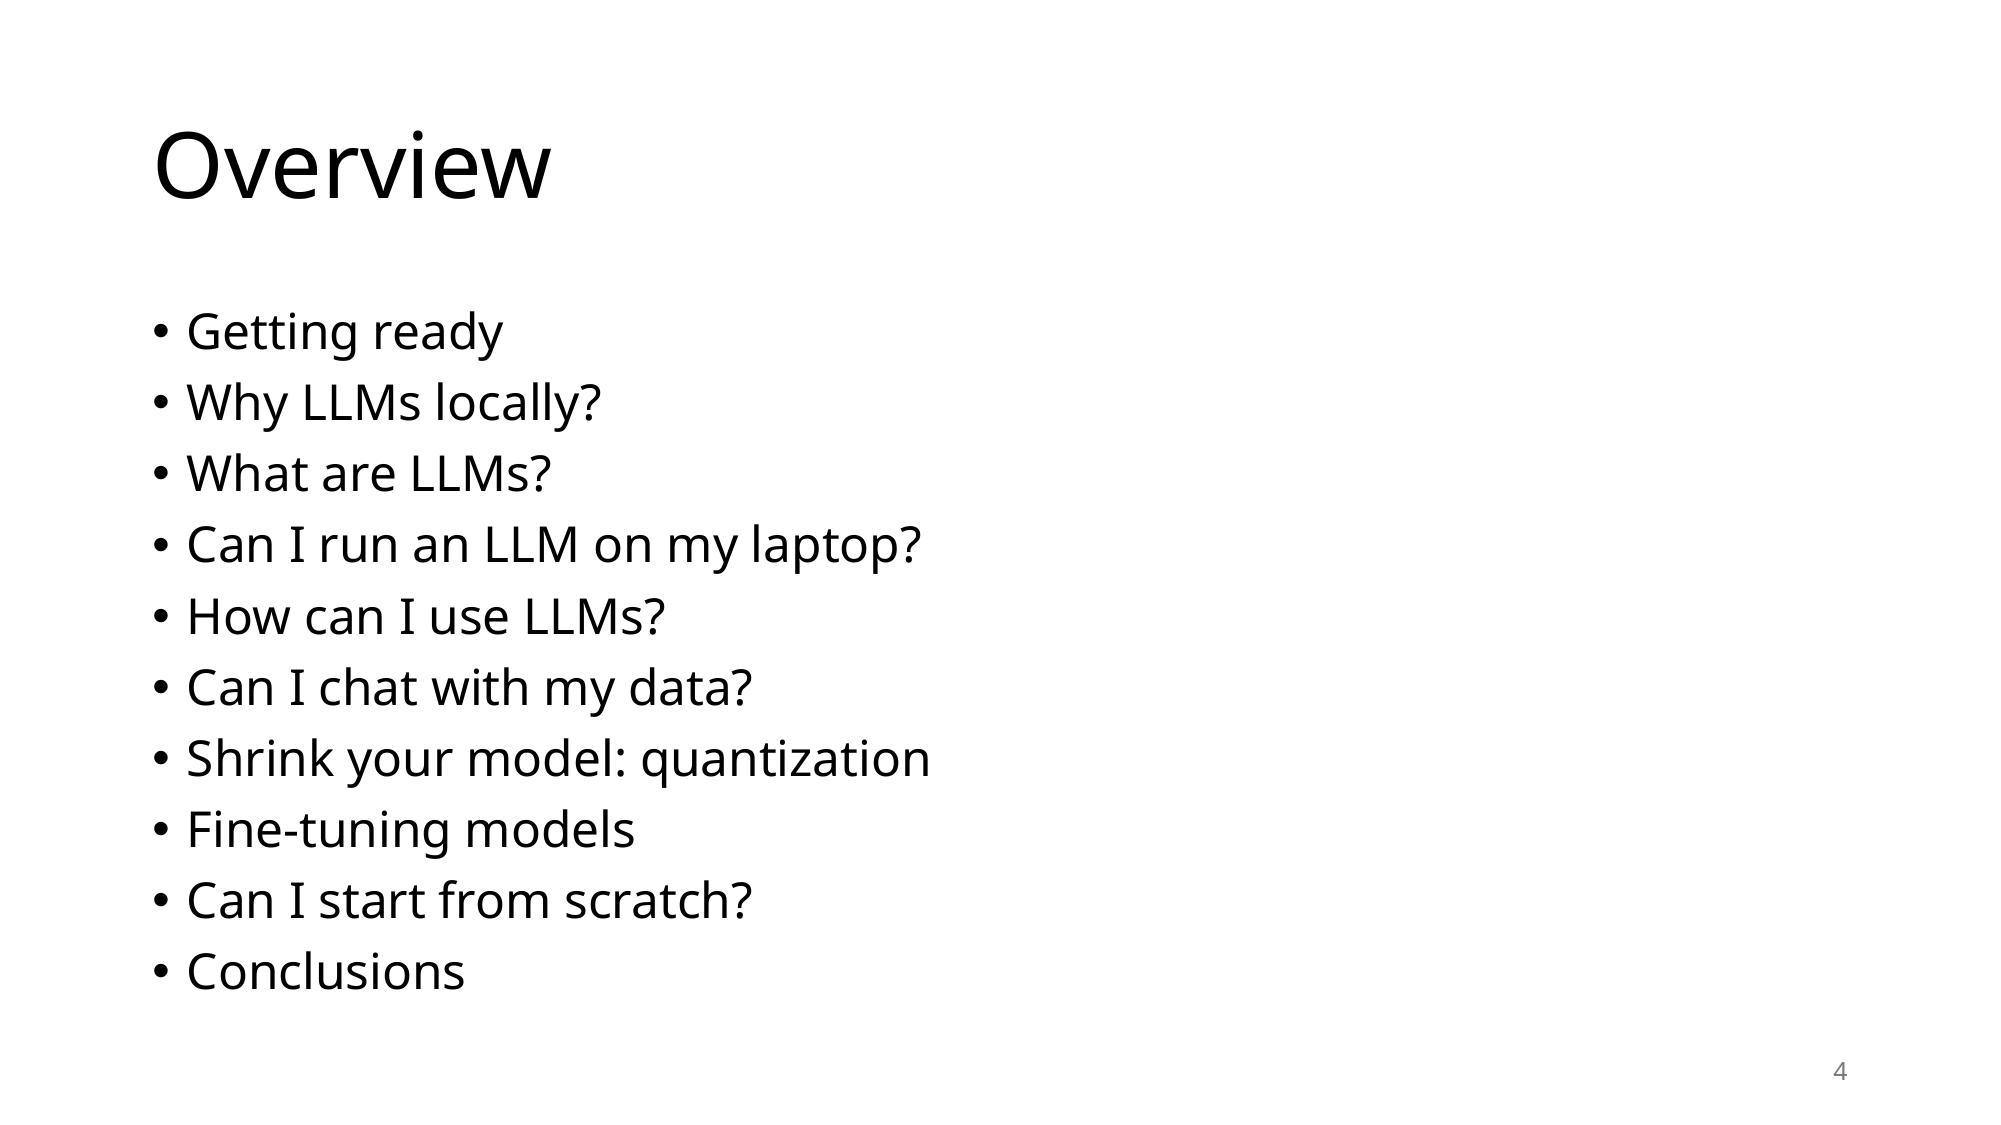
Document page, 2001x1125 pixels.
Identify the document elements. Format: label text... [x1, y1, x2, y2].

list Getting ready Why LLMs locally? What are LLMs? Can I run an LLM on my laptop? How can I use LLMs? Can I chat with my data? Shrink your model: quantization Fine-tuning models Can I start from scratch? Conclusions [137, 299, 1863, 1014]
slide_number 4 [1412, 1042, 1863, 1103]
title Overview [137, 59, 1863, 278]
